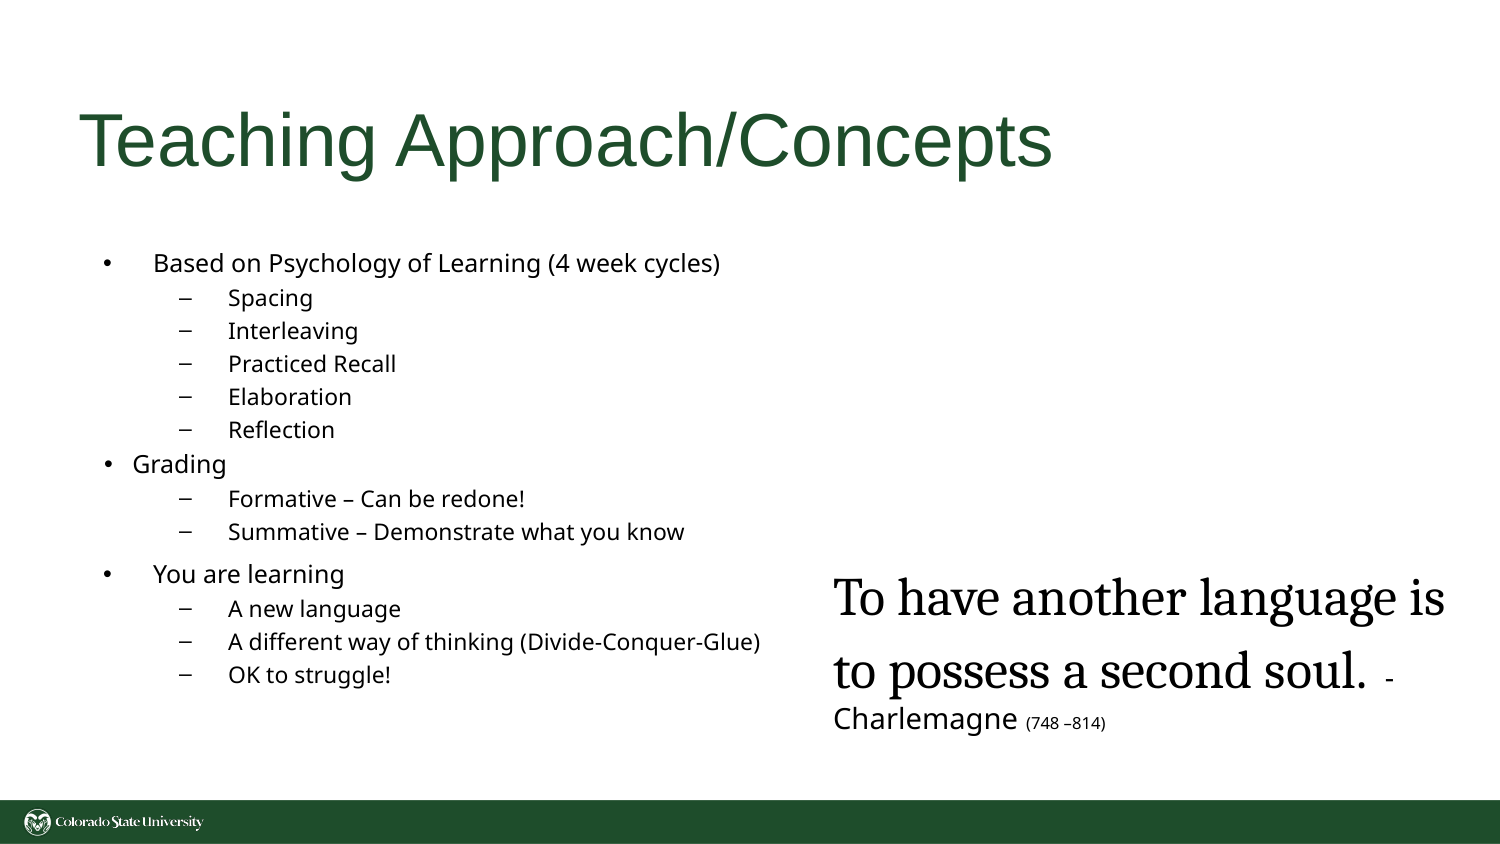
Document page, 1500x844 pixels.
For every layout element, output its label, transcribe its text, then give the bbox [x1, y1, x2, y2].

picture [16, 800, 212, 844]
title Teaching Approach/Concepts [68, 81, 1432, 192]
list Based on Psychology of Learning (4 week cycles) Spacing Interleaving Practiced Recall Elaboration Reflection Grading Formative – Can be redone! Summative – Demonstrate what you know You are learning A new language A different way of thinking (Divide-Conquer-Glue) OK to struggle! [68, 232, 1432, 779]
text_box To have another language is to possess a second soul. - Charlemagne (748 –814) [818, 545, 1500, 810]
